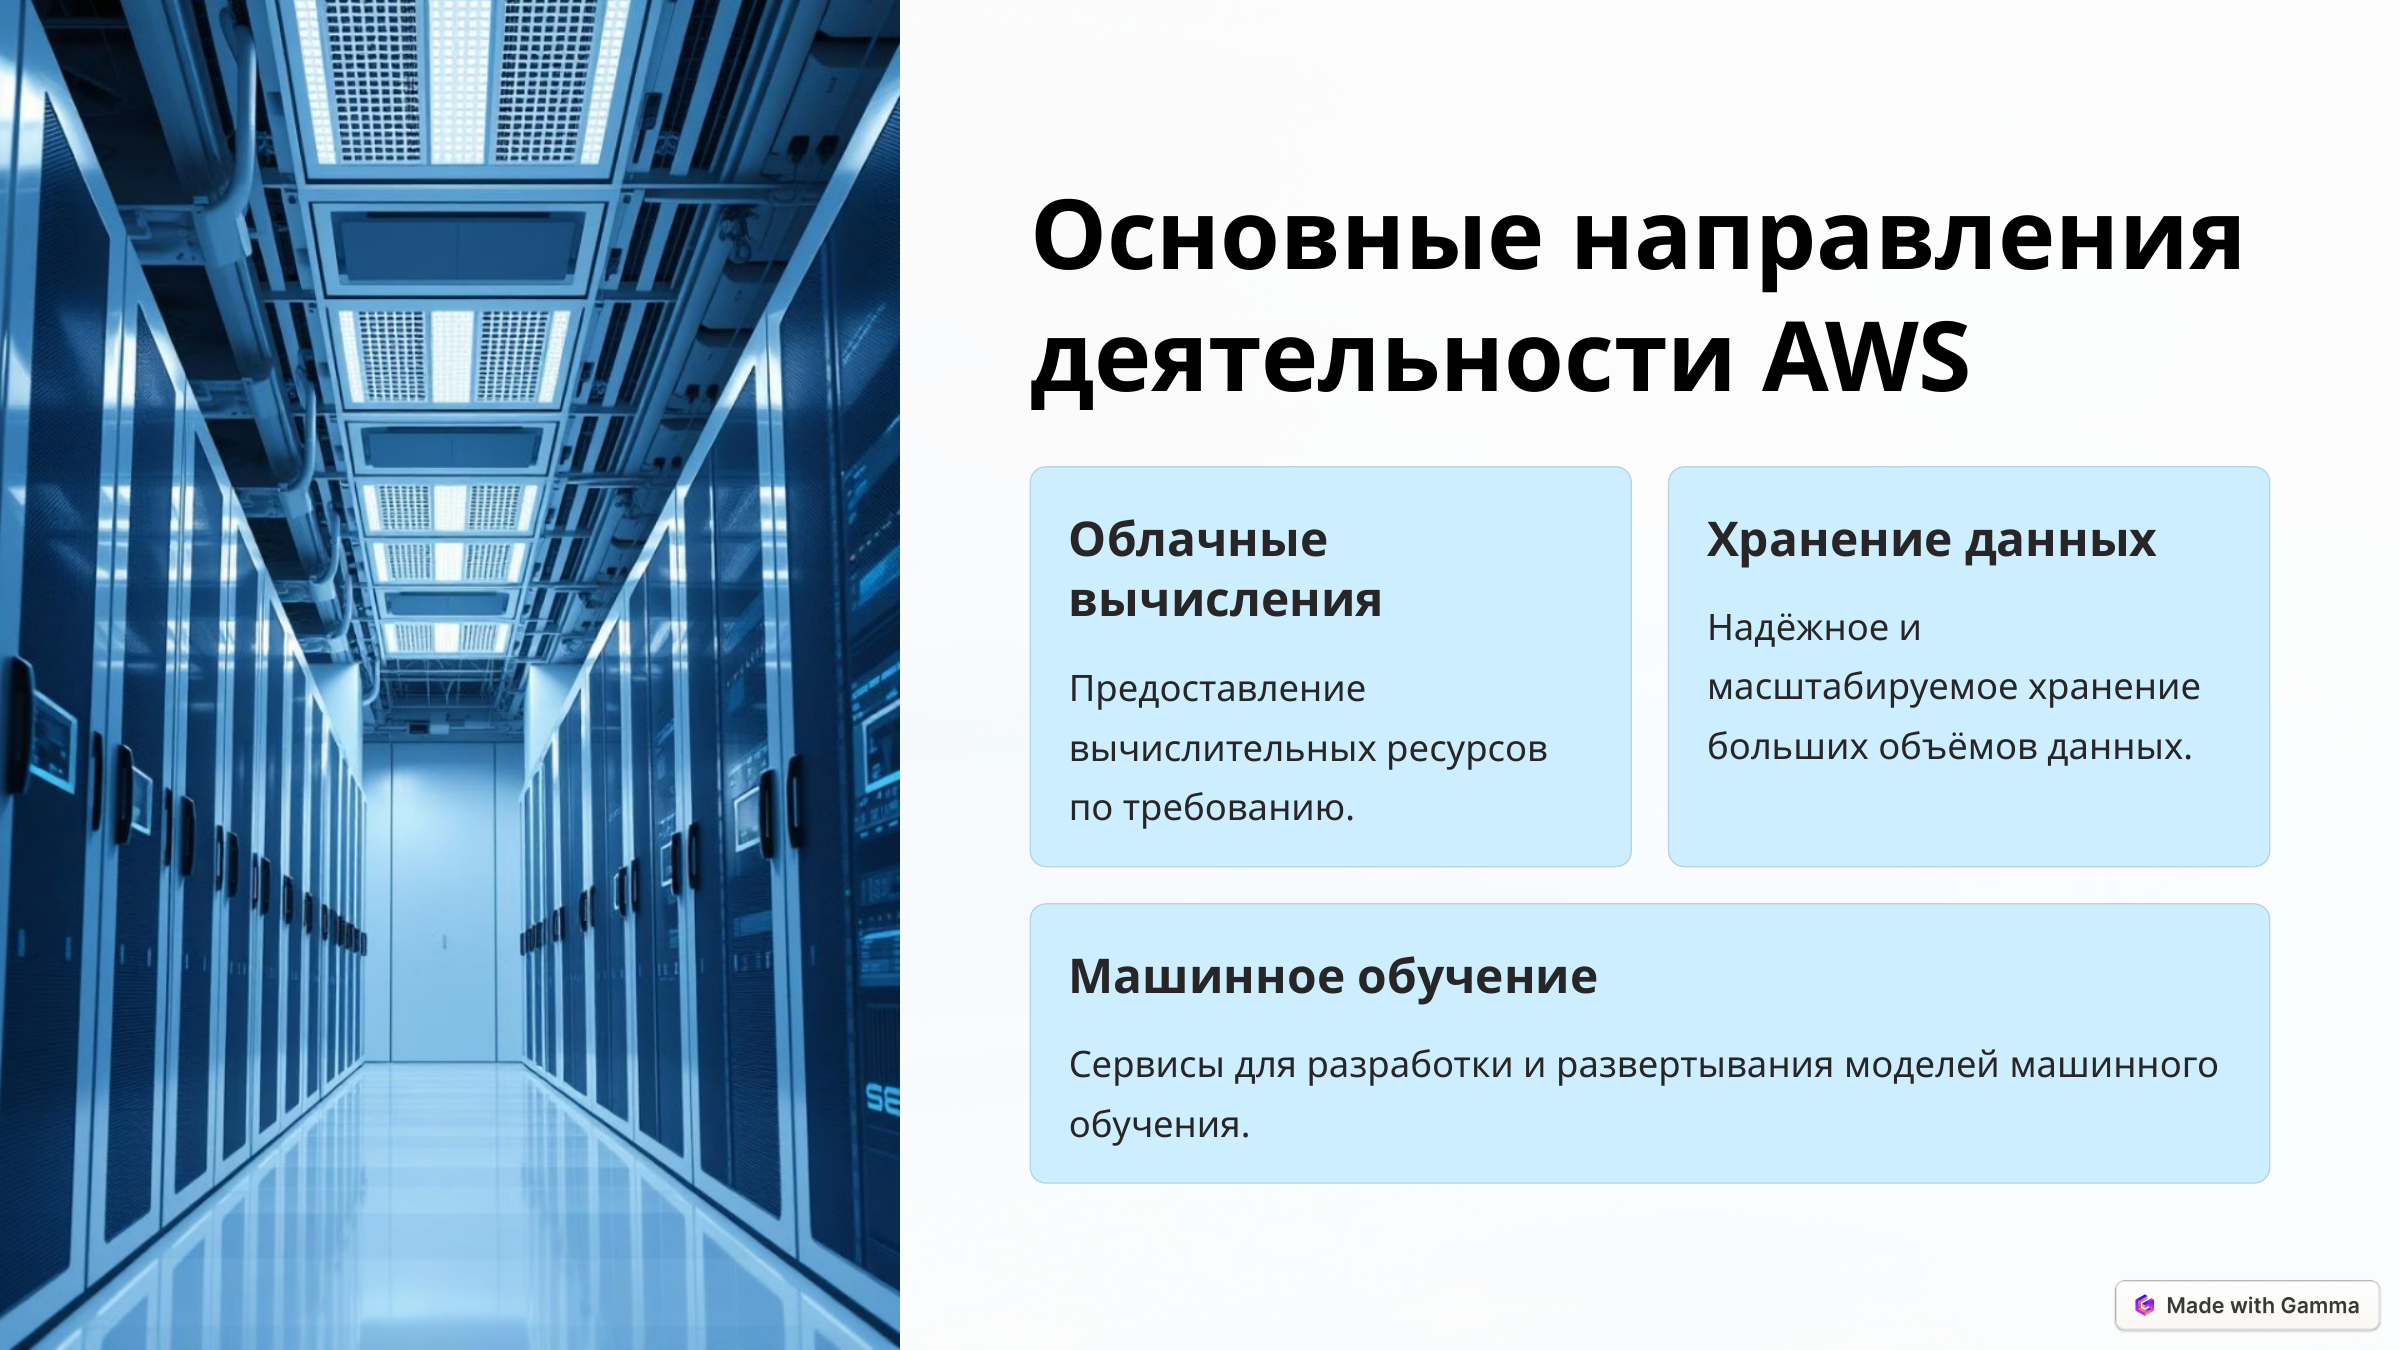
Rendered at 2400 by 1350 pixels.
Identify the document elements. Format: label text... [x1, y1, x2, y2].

text_box [1668, 466, 2270, 867]
text_box Облачные вычисления [1068, 505, 1593, 628]
text_box Надёжное и масштабируемое хранение больших объёмов данных. [1707, 588, 2232, 768]
text_box Хранение данных [1707, 505, 2196, 567]
text_box Основные направления деятельности AWS [1030, 166, 2270, 411]
picture [2106, 1271, 2389, 1339]
text_box [1030, 466, 1632, 867]
text_box [1030, 903, 2270, 1184]
text_box Машинное обучение [1068, 942, 1607, 1004]
text_box Сервисы для разработки и развертывания моделей машинного обучения. [1068, 1025, 2232, 1145]
text_box Предоставление вычислительных ресурсов по требованию. [1068, 649, 1593, 829]
picture [0, 0, 901, 1350]
